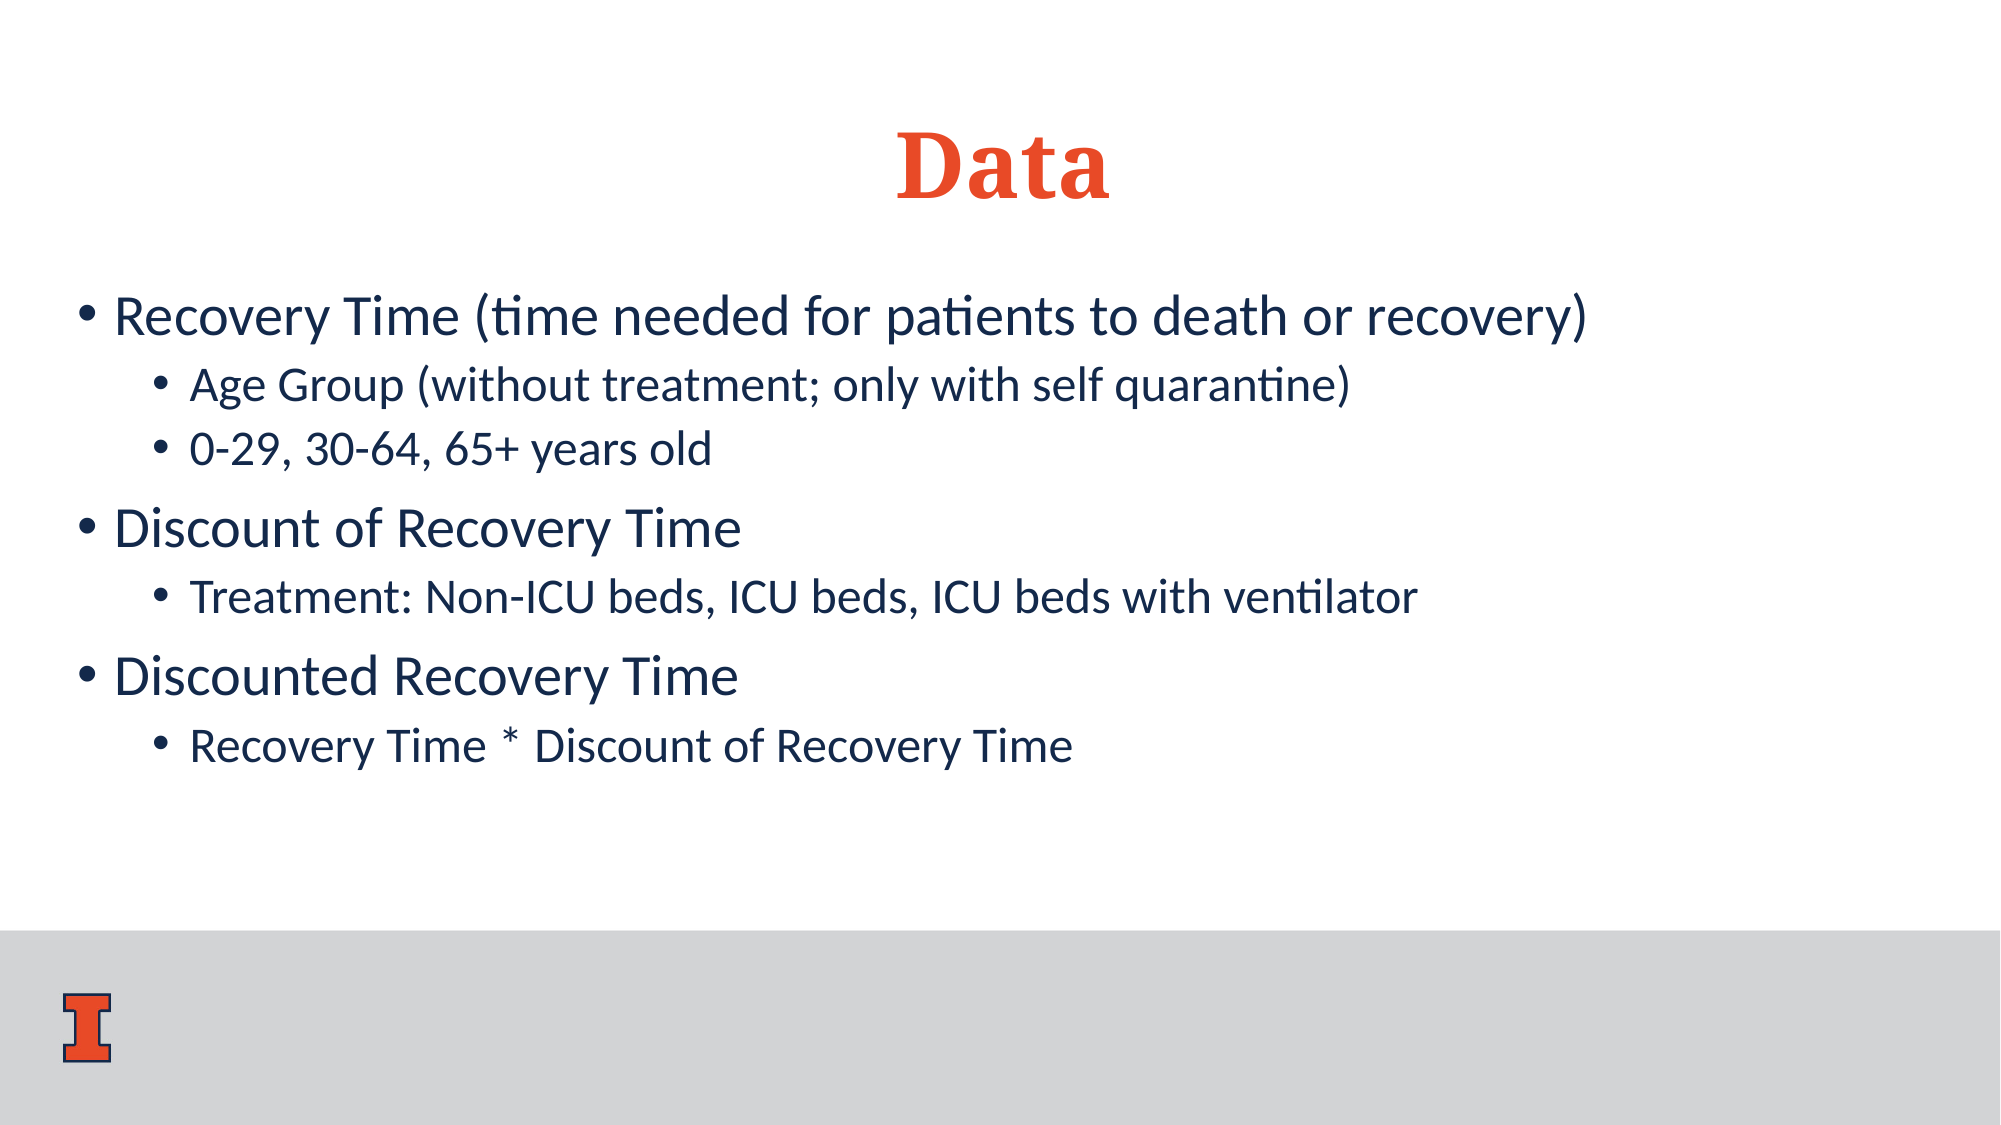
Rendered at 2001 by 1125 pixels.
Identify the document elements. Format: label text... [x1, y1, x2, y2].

list Recovery Time (time needed for patients to death or recovery) Age Group (without treatment; only with self quarantine) 0-29, 30-64, 65+ years old Discount of Recovery Time Treatment: Non-ICU beds, ICU beds, ICU beds with ventilator Discounted Recovery Time Recovery Time * Discount of Recovery Time [62, 277, 1946, 873]
picture [0, 0, 2001, 1125]
title Data [62, 59, 1946, 277]
